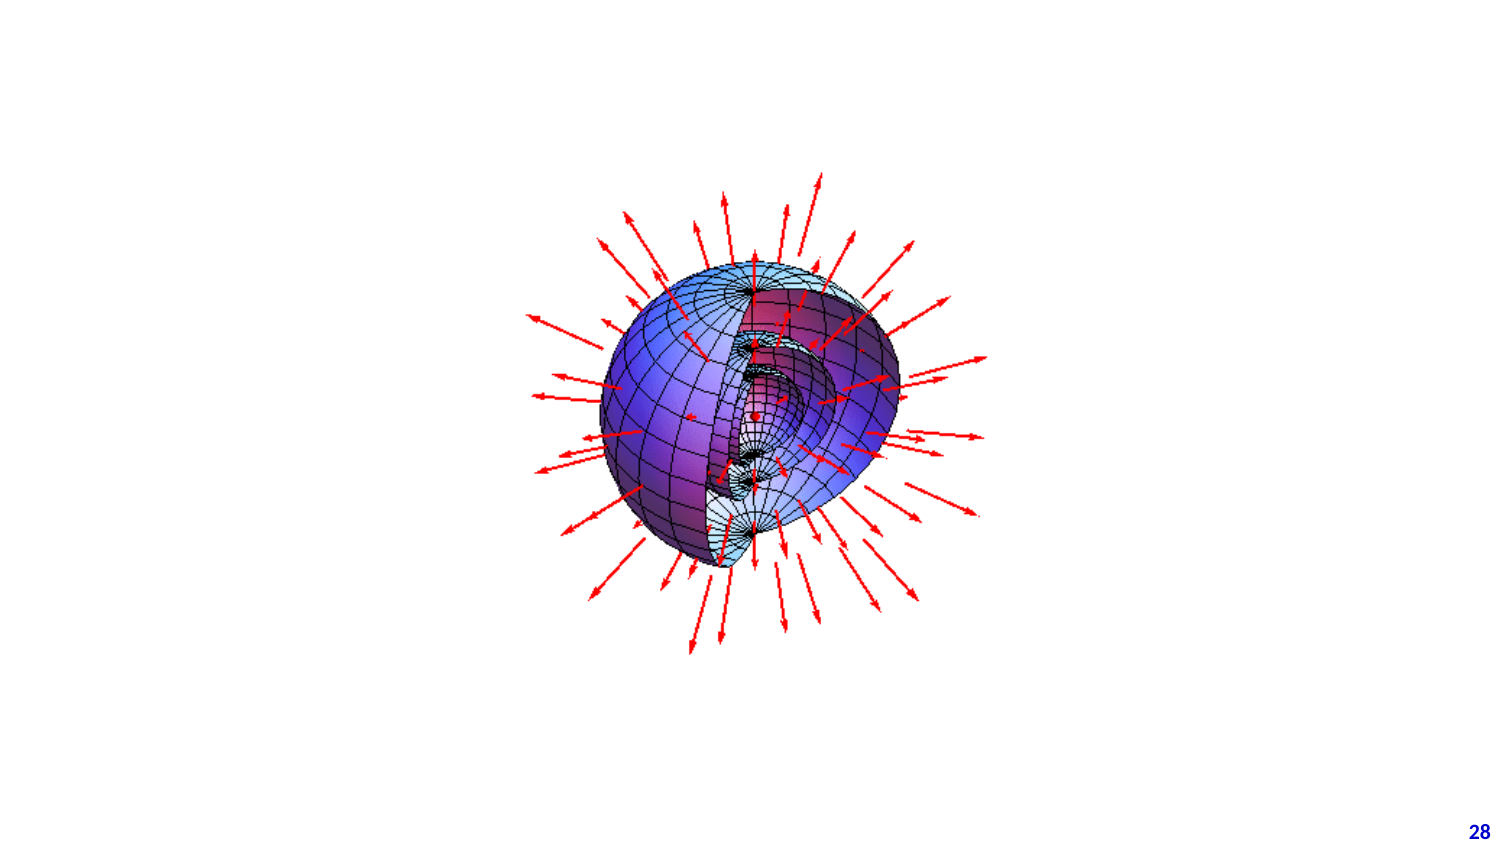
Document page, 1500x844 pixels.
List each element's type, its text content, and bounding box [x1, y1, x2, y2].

slide_number 28 [1156, 805, 1500, 844]
picture [337, 0, 1171, 833]
